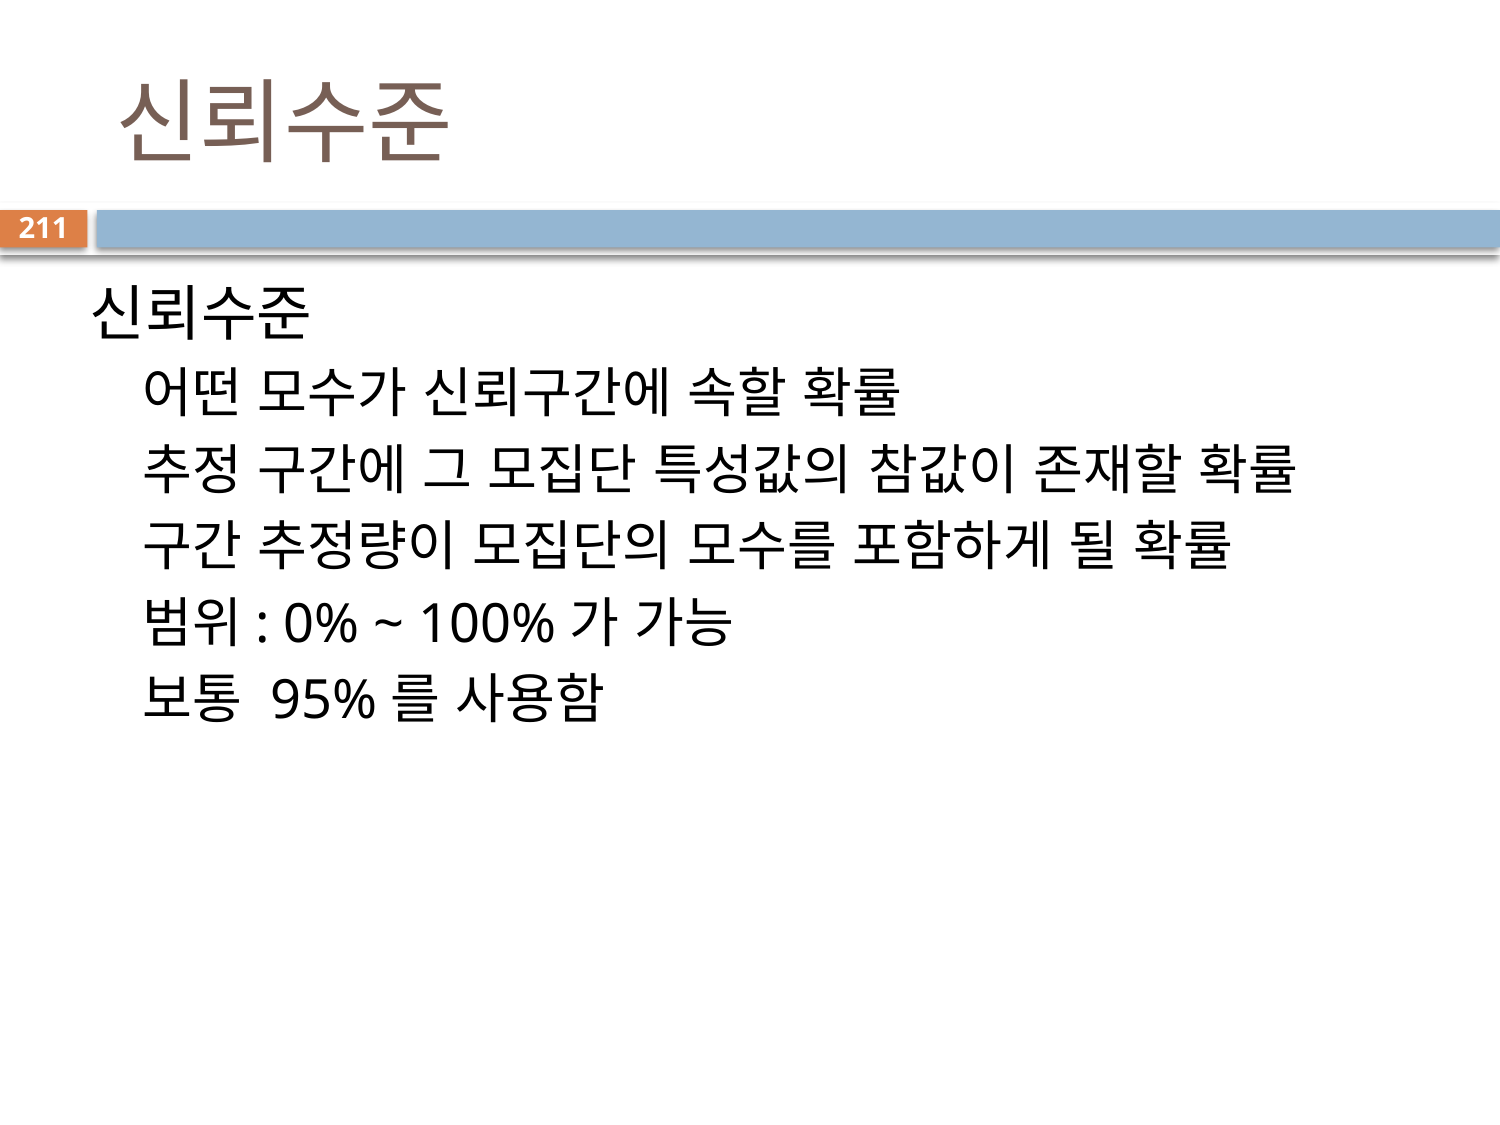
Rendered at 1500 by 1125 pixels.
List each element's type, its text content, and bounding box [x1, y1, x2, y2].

title 신뢰수준 [100, 37, 1438, 200]
list 신뢰수준 어떤 모수가 신뢰구간에 속할 확률 추정 구간에 그 모집단 특성값의 참값이 존재할 확률 구간 추정량이 모집단의 모수를 포함하게 될 확률 범위: 0% ~ 100%가 가능 보통 95%를 사용함 [75, 267, 1425, 1047]
slide_number 211 [0, 208, 88, 249]
